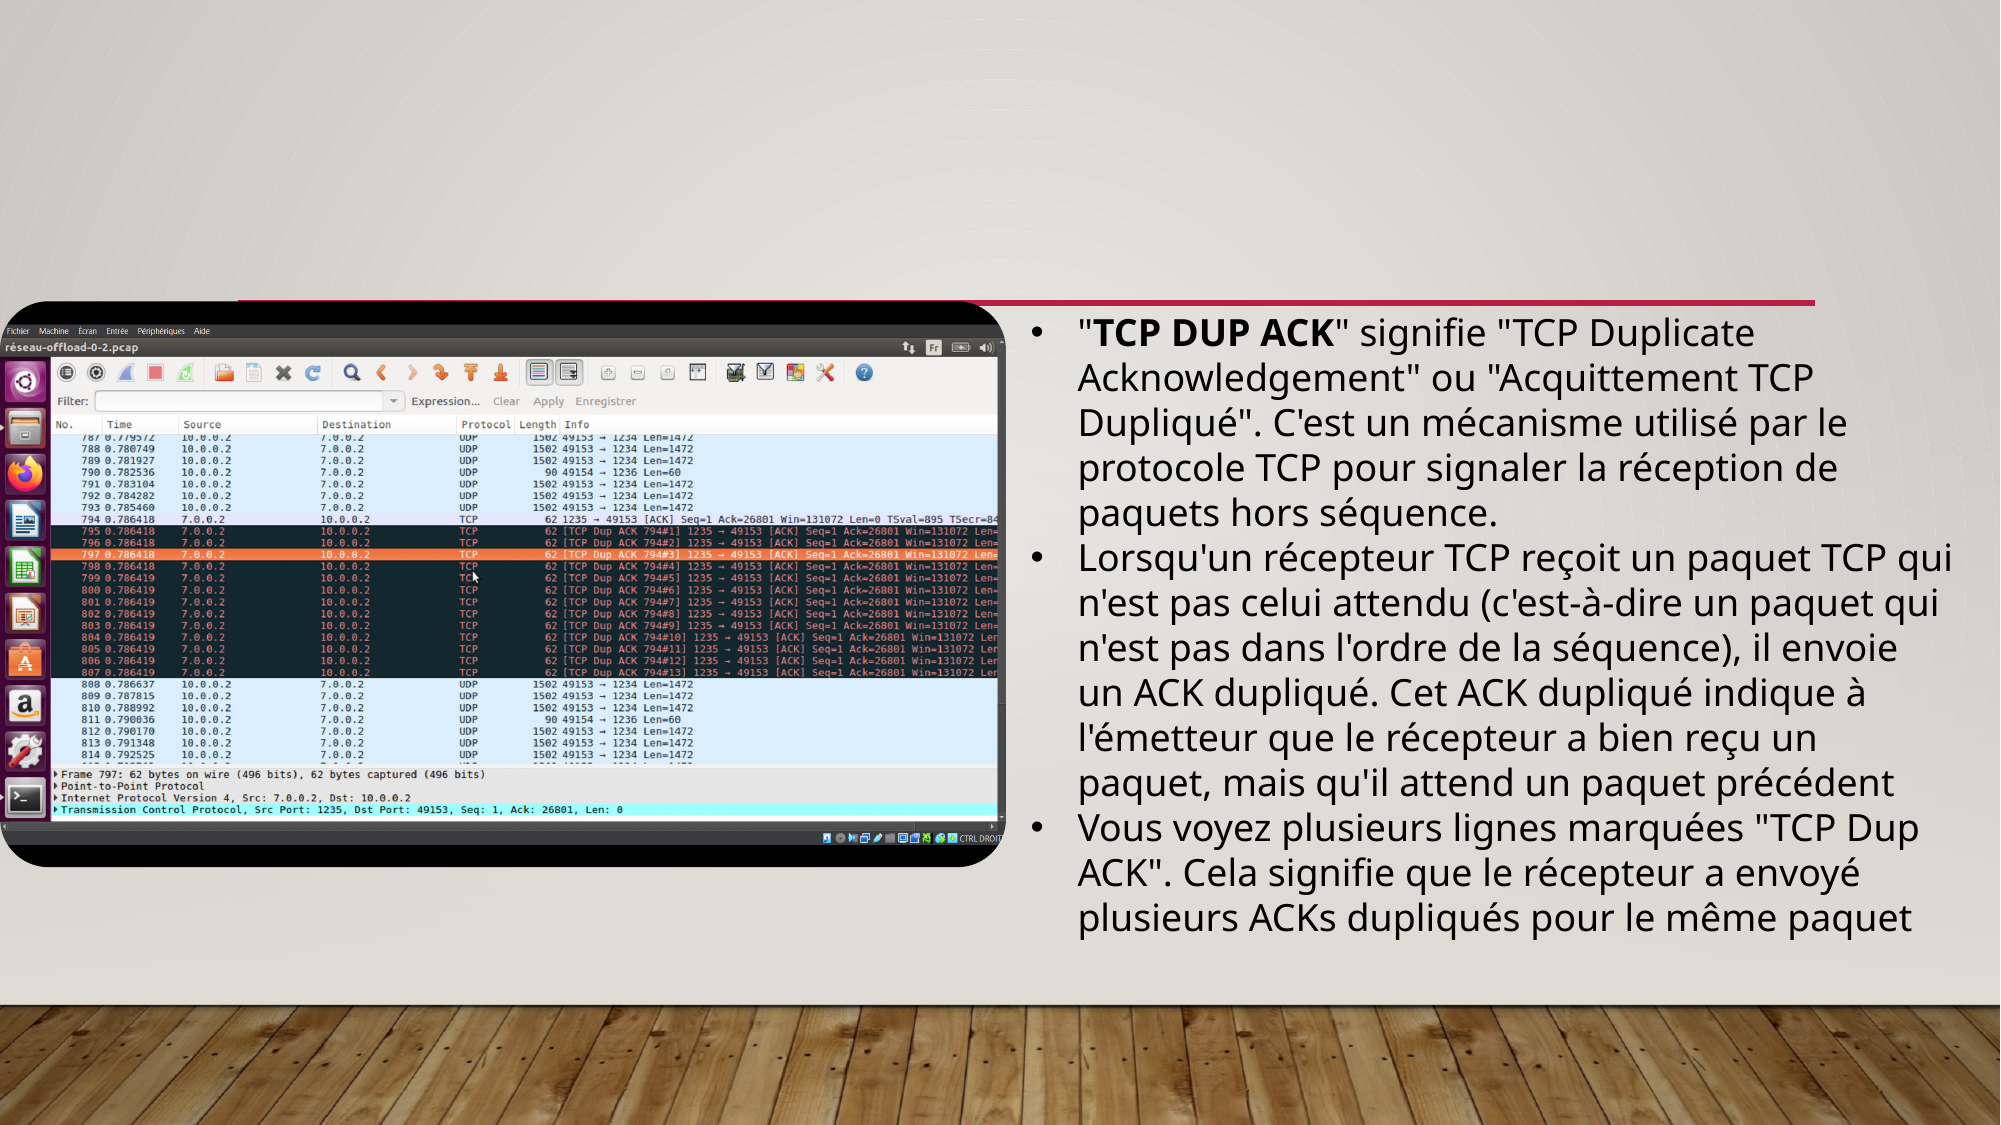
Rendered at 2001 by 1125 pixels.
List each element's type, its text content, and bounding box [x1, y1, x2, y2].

text_box "TCP DUP ACK" signifie "TCP Duplicate Acknowledgement" ou "Acquittement TCP Dupliqué". C'est un mécanisme utilisé par le protocole TCP pour signaler la réception de paquets hors séquence. Lorsqu'un récepteur TCP reçoit un paquet TCP qui n'est pas celui attendu (c'est-à-dire un paquet qui n'est pas dans l'ordre de la séquence), il envoie un ACK dupliqué. Cet ACK dupliqué indique à l'émetteur que le récepteur a bien reçu un paquet, mais qu'il attend un paquet précédent Vous voyez plusieurs lignes marquées "TCP Dup ACK". Cela signifie que le récepteur a envoyé plusieurs ACKs dupliqués pour le même paquet [1015, 301, 1970, 947]
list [0, 301, 1007, 868]
picture [0, 1005, 2000, 1125]
